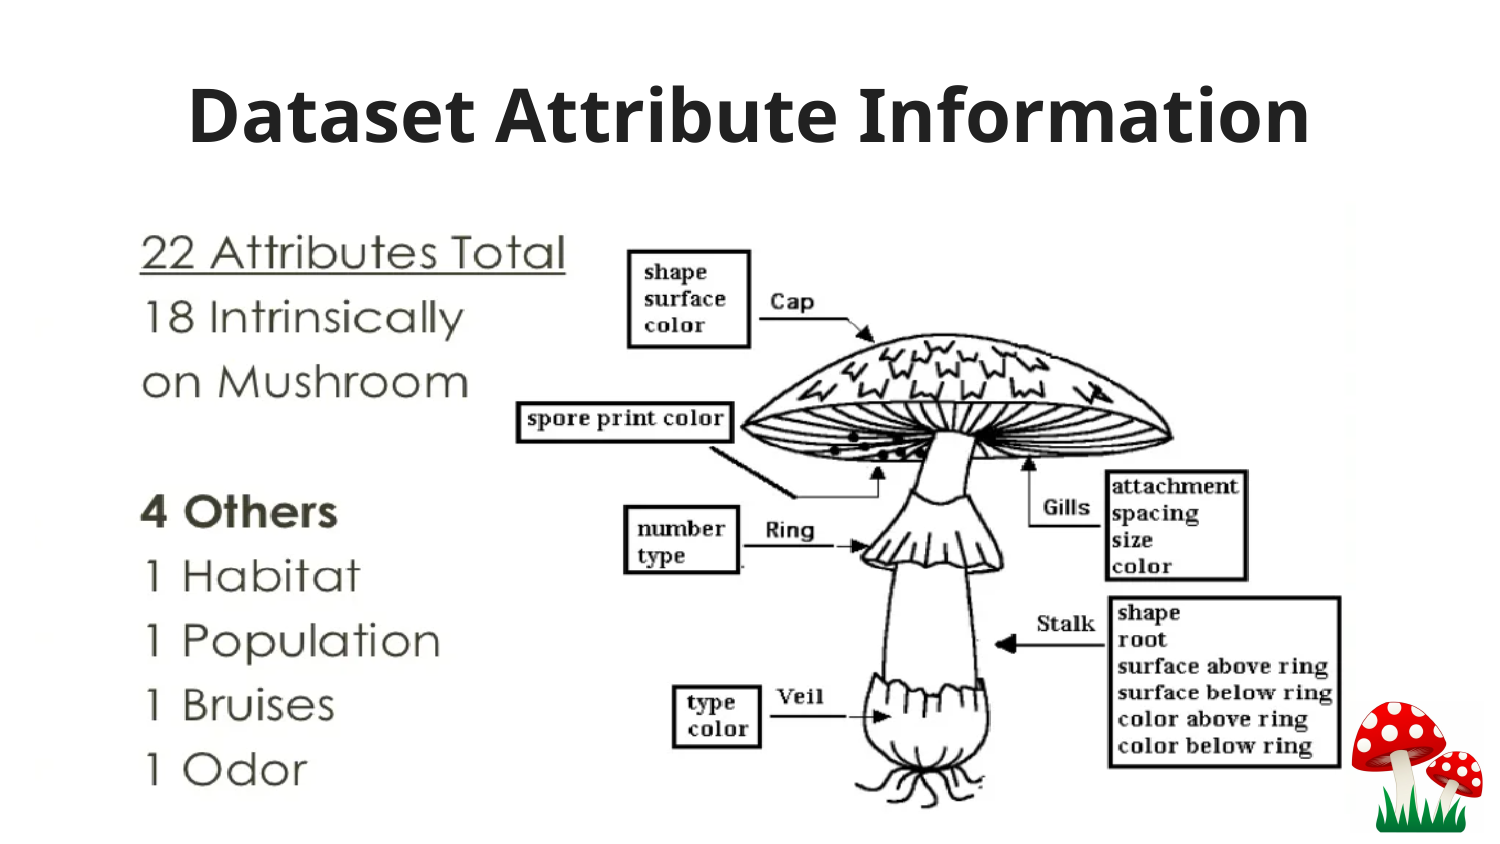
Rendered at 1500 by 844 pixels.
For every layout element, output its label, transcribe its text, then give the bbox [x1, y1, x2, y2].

title Dataset Attribute Information [51, 48, 1449, 180]
picture [35, 201, 1484, 833]
